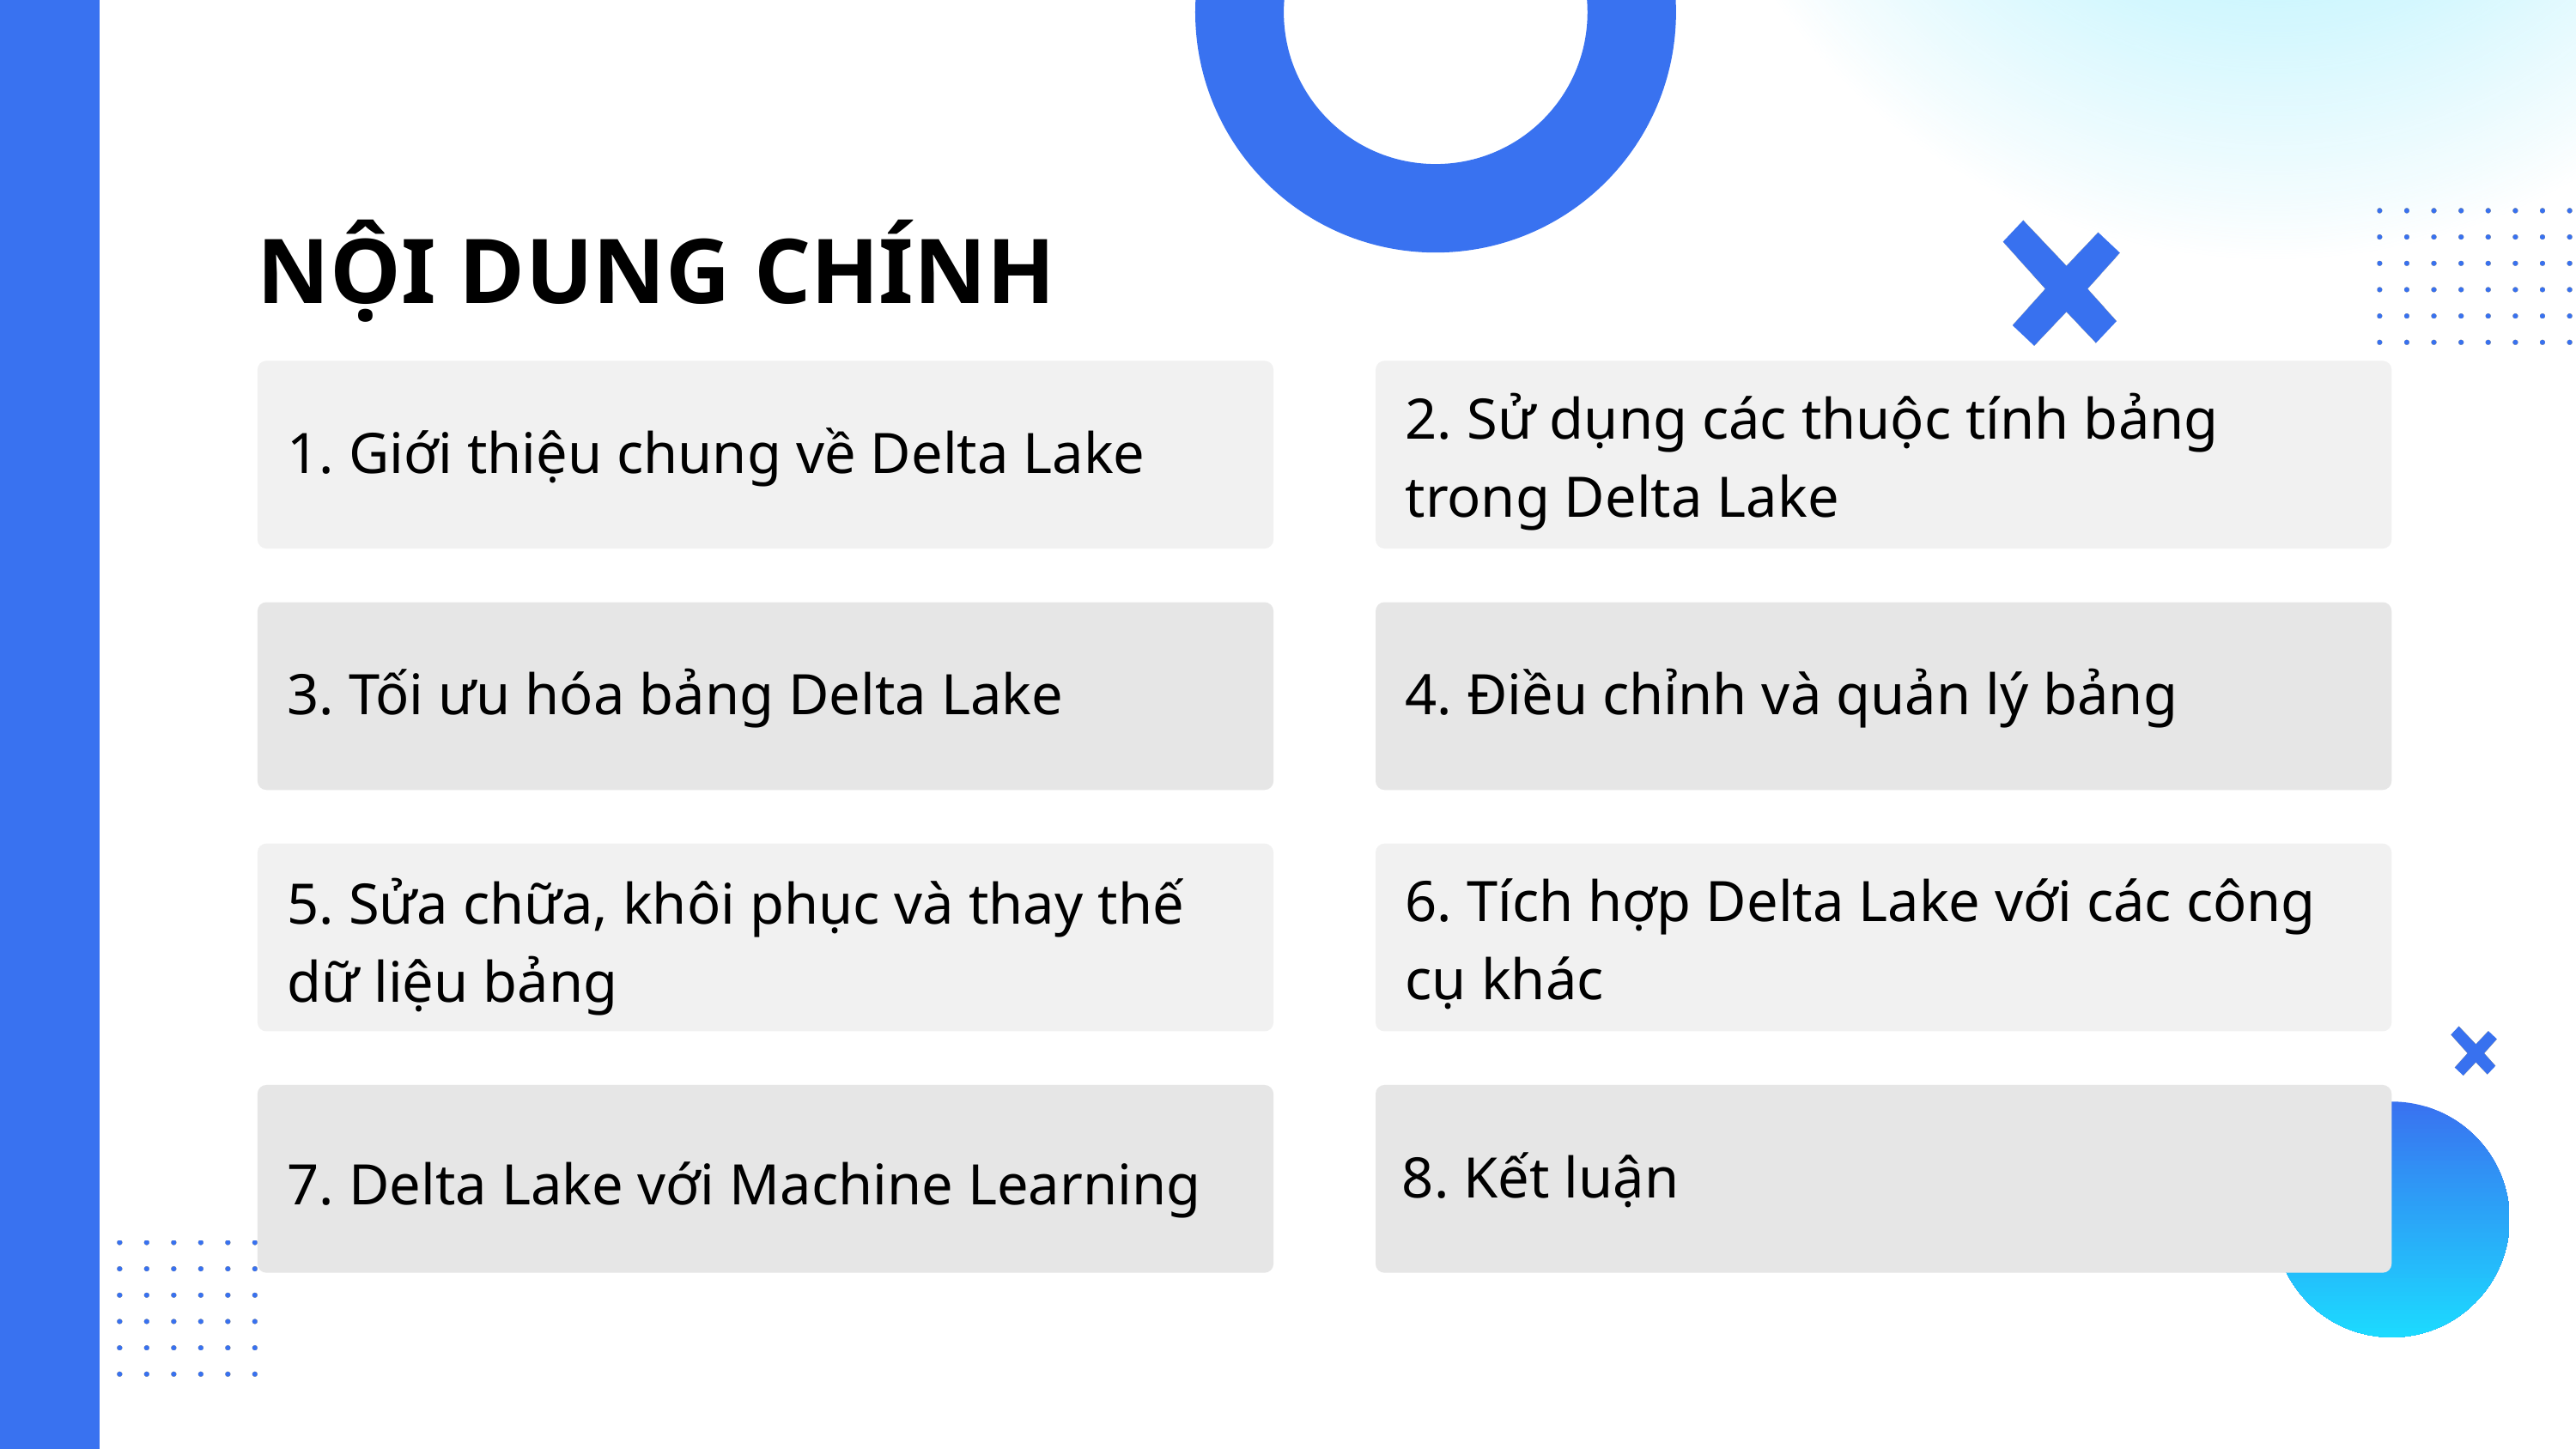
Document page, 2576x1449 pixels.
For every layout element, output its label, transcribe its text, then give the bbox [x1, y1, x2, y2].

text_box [0, 0, 100, 1449]
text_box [257, 843, 1274, 1032]
text_box [2377, 208, 2576, 345]
text_box NỘI DUNG CHÍNH [257, 196, 1186, 322]
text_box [1375, 361, 2392, 549]
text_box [1375, 1084, 2392, 1273]
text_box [257, 361, 1274, 549]
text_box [1375, 843, 2392, 1032]
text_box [257, 602, 1274, 791]
text_box [1965, 189, 2153, 359]
text_box [2436, 1014, 2510, 1088]
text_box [2273, 1101, 2510, 1338]
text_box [1375, 602, 2392, 791]
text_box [257, 1084, 1274, 1273]
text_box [1239, 0, 1632, 209]
text_box [1602, 0, 2576, 321]
text_box [106, 1240, 258, 1378]
